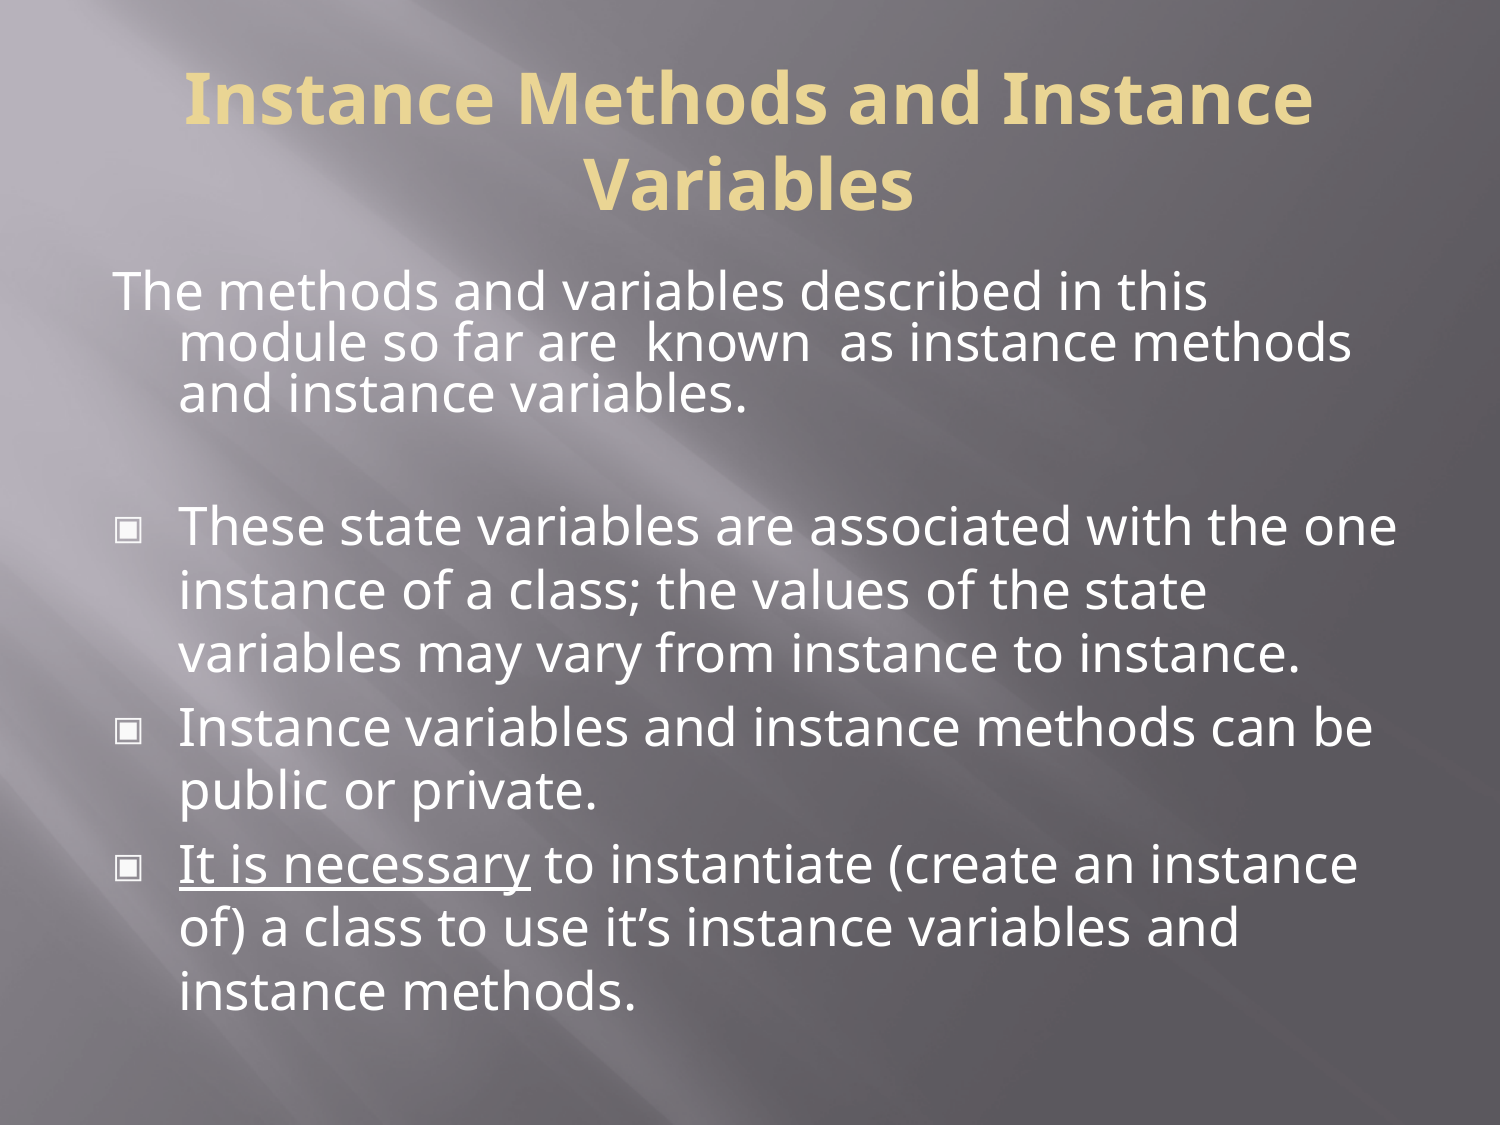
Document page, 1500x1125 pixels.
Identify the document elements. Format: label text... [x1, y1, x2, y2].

title Instance Methods and Instance Variables [75, 45, 1425, 233]
picture [0, 0, 1500, 1125]
list The methods and variables described in this module so far are known as instance methods and instance variables. These state variables are associated with the one instance of a class; the values of the state variables may vary from instance to instance. Instance variables and instance methods can be public or private. It is necessary to instantiate (create an instance of) a class to use it’s instance variables and instance methods. [75, 262, 1425, 1035]
